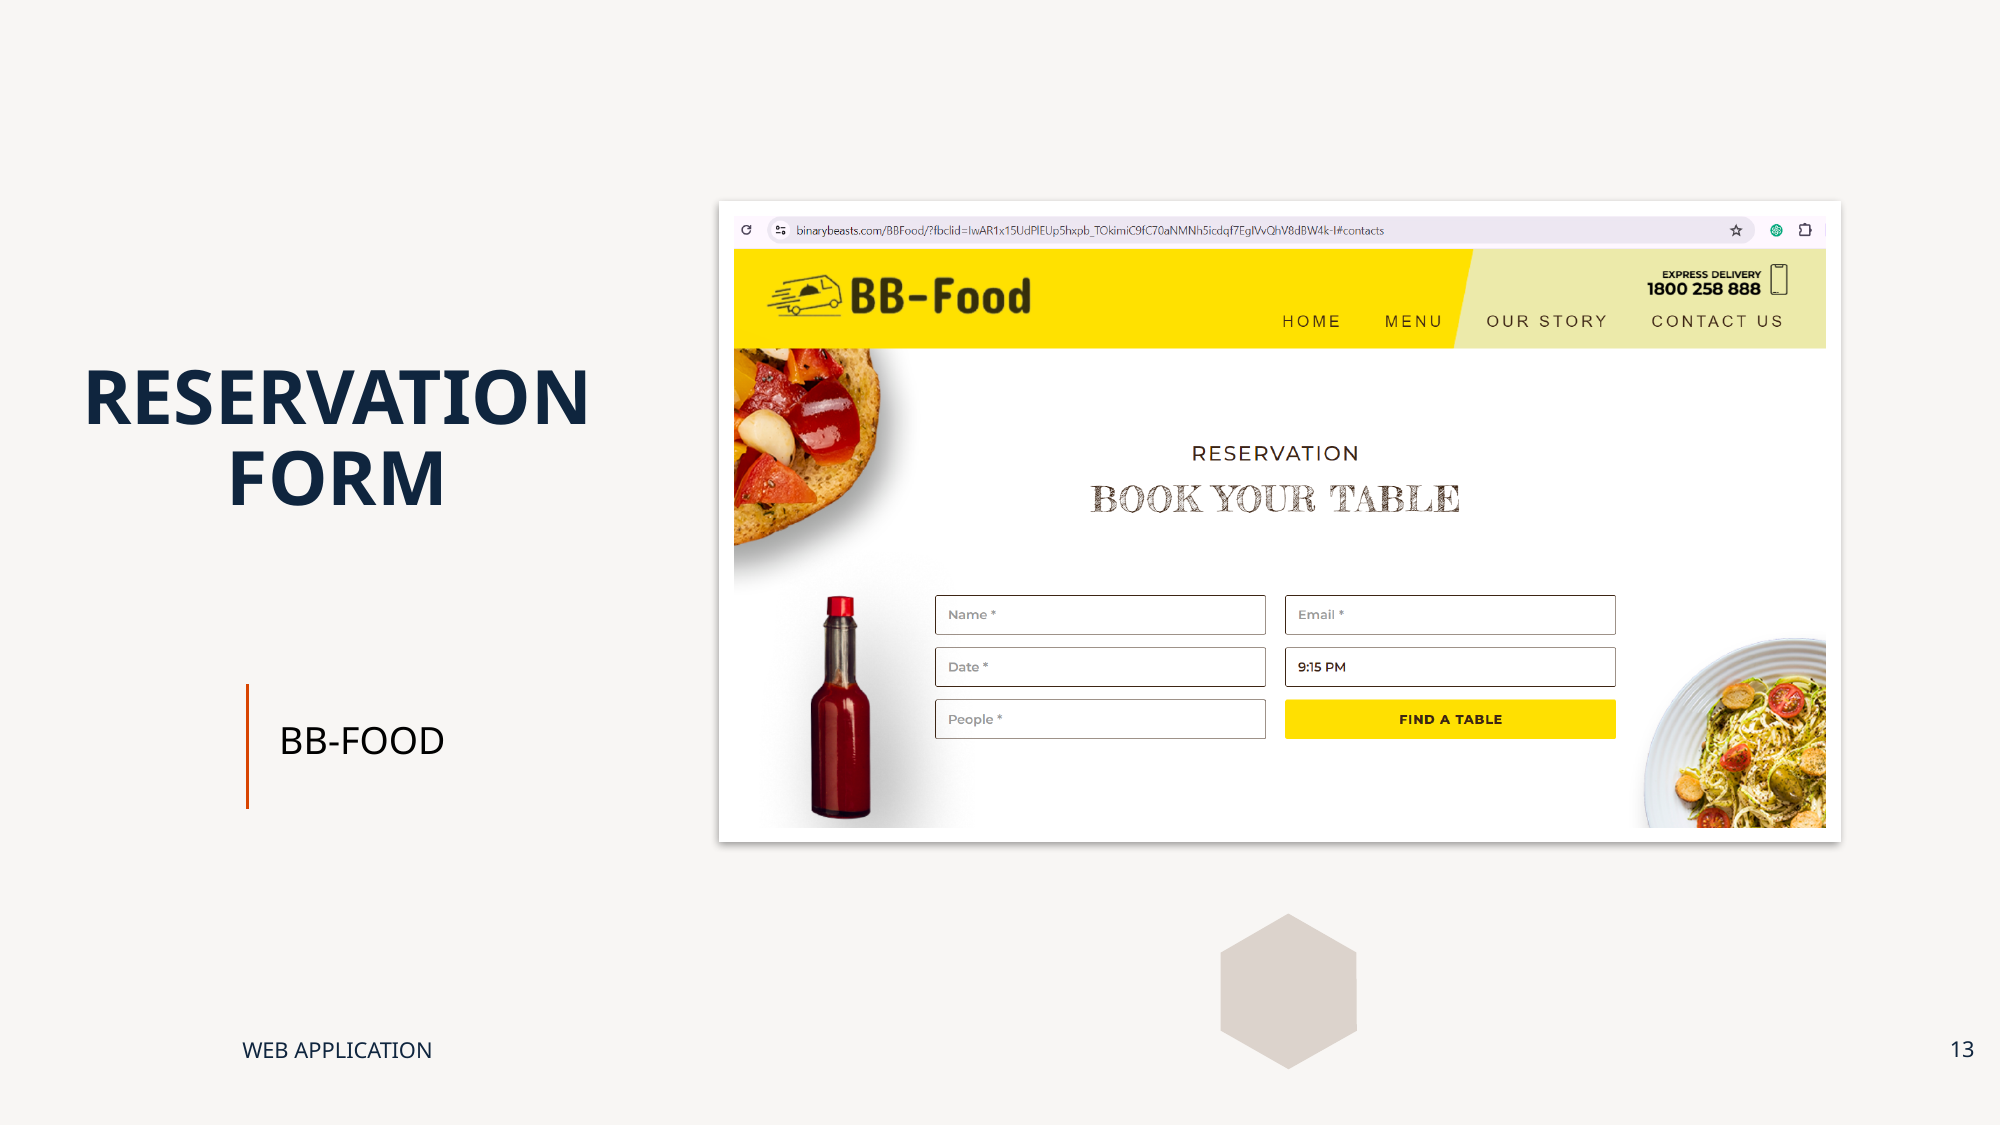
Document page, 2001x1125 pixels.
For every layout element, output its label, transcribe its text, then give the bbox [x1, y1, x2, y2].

title RESERVATION FORM [44, 295, 631, 586]
picture [733, 215, 1826, 828]
slide_number 13 [1924, 1020, 2000, 1080]
text_box BB-FOOD [253, 709, 472, 770]
footer WEB APPLICATION [0, 1020, 675, 1080]
